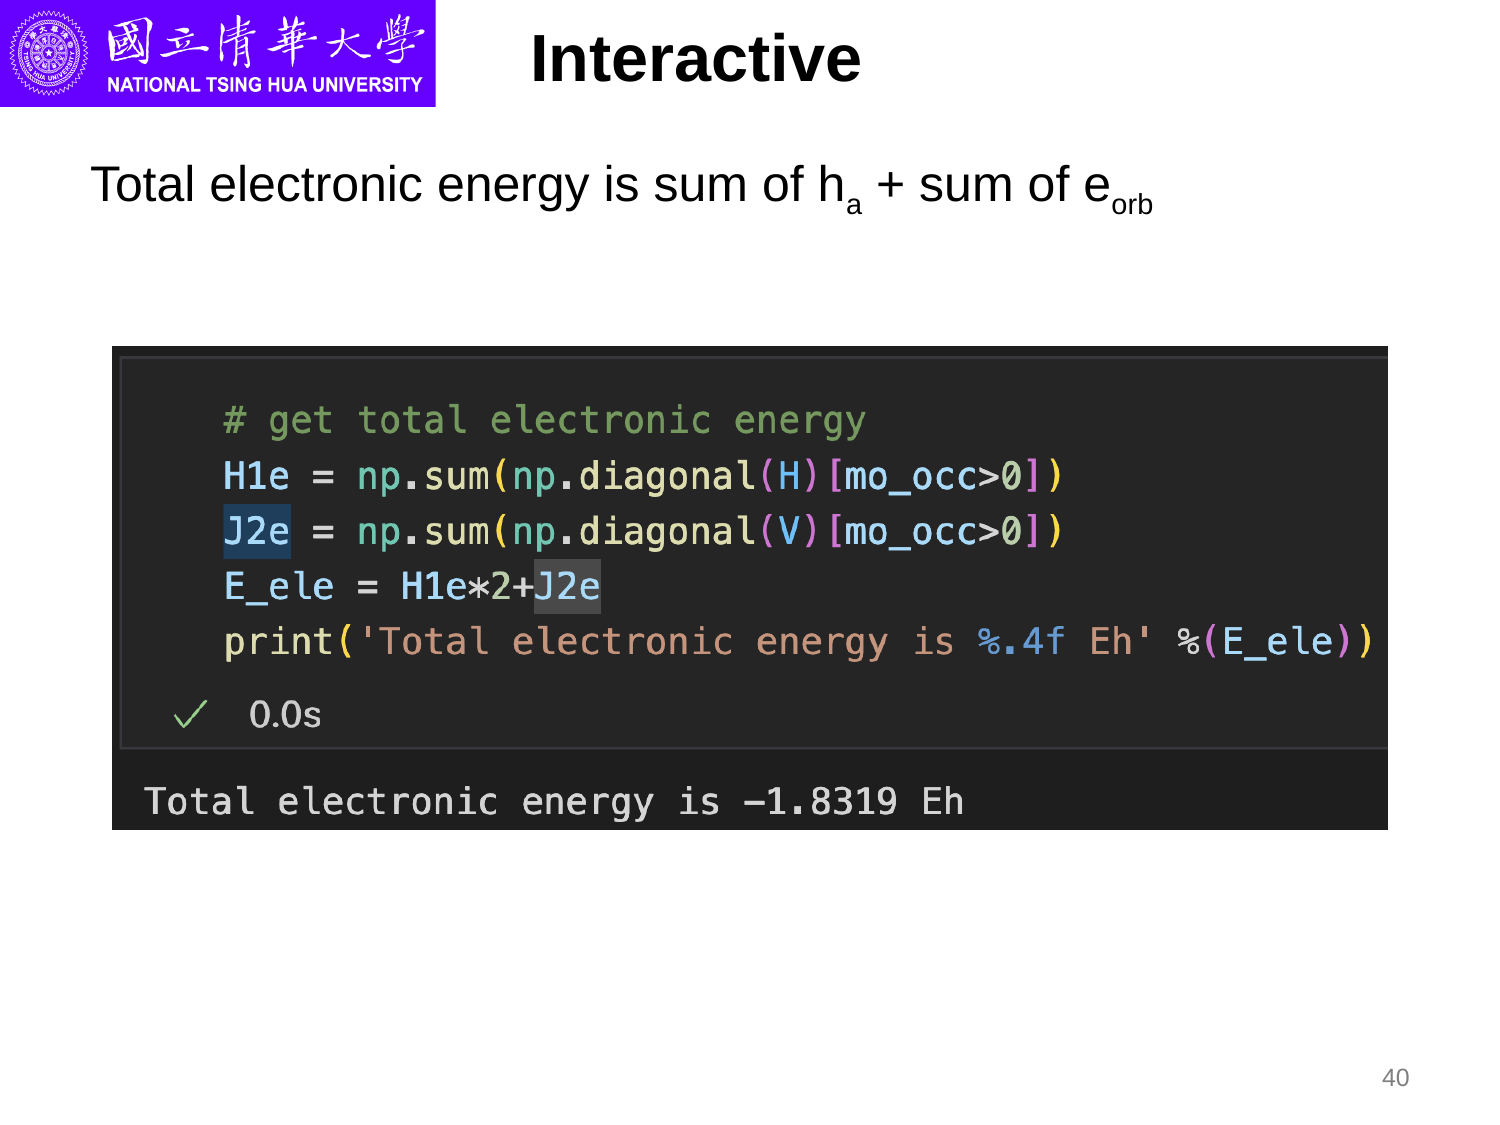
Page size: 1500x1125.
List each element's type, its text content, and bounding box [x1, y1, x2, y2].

list Total electronic energy is sum of ha + sum of eorb [75, 144, 1446, 1032]
picture [0, 0, 436, 107]
slide_number 40 [1308, 1050, 1425, 1103]
title Interactive [515, 0, 1425, 107]
picture [112, 346, 1388, 830]
